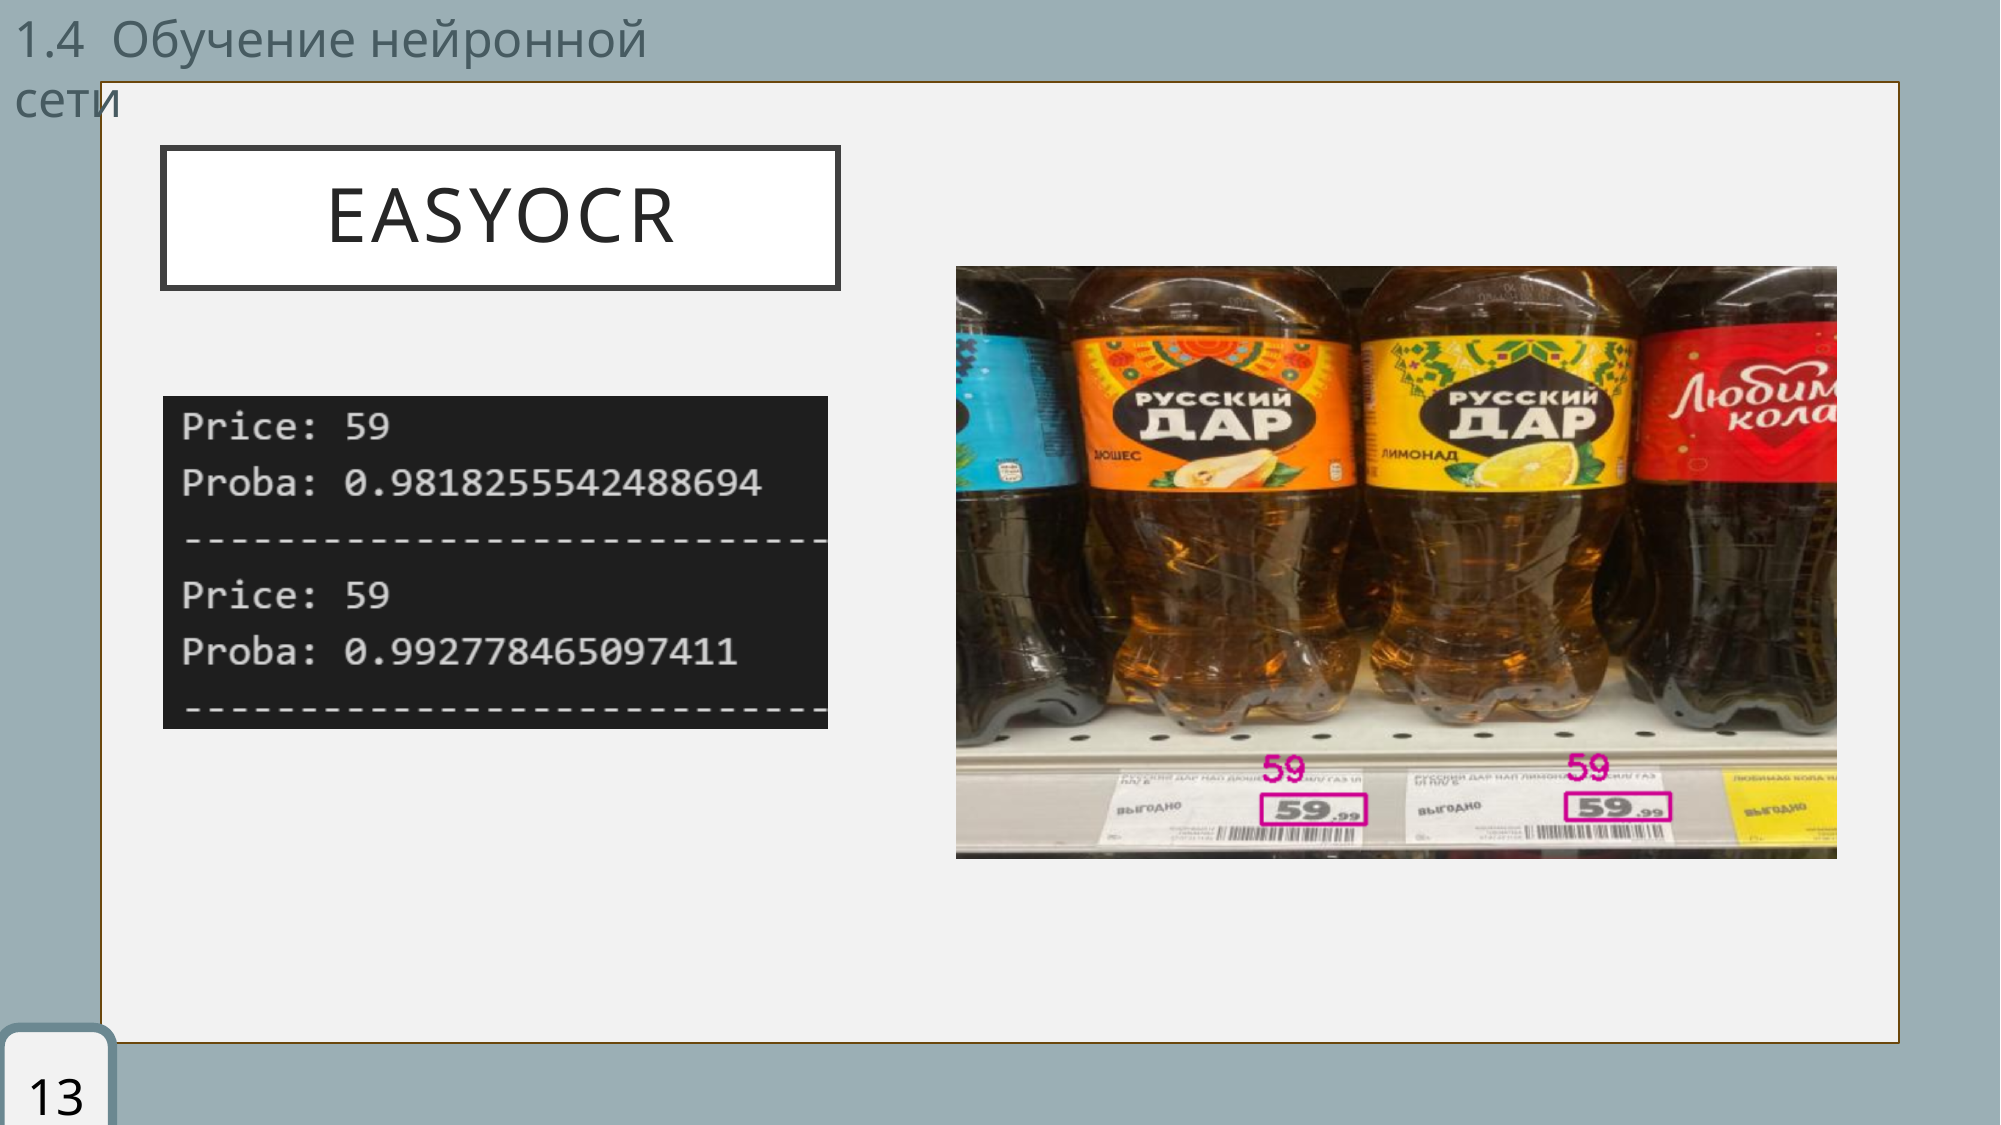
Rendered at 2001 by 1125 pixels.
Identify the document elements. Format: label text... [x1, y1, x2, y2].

title Easyocr [160, 145, 841, 291]
picture [163, 395, 828, 729]
text_box 13 [0, 1026, 114, 1125]
text_box [100, 81, 1900, 1044]
picture [956, 266, 1837, 859]
text_box 1.4 Обучение нейронной сети [0, 0, 775, 170]
